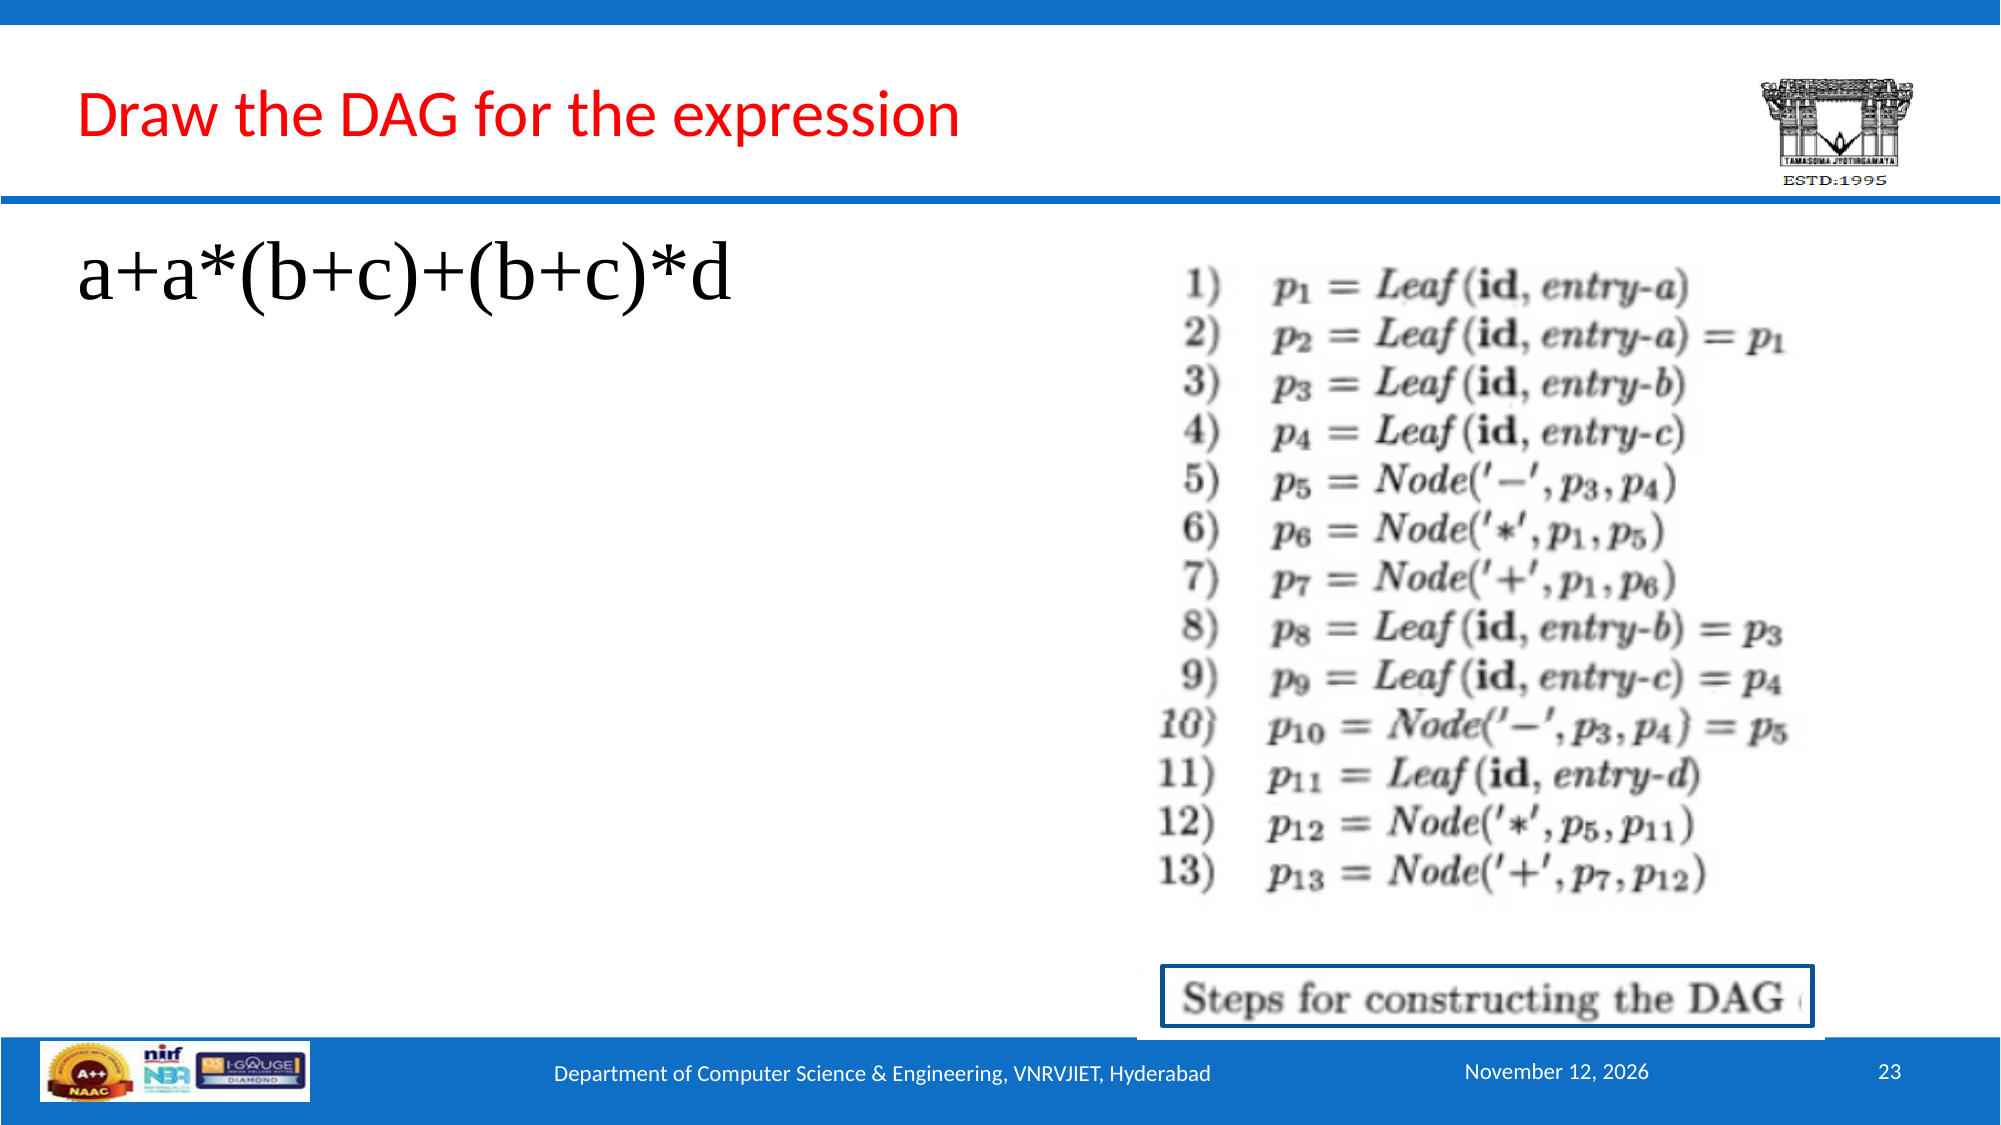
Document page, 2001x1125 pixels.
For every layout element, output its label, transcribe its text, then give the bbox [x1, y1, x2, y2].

picture [1137, 242, 1826, 1041]
picture [40, 1041, 310, 1102]
footer Department of Computer Science & Engineering, VNRVJIET, Hyderabad [333, 1041, 1434, 1102]
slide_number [1449, 1048, 1734, 1100]
picture [1749, 70, 1934, 194]
text_box a+a*(b+c)+(b+c)*d [62, 208, 913, 324]
text_box Draw the DAG for the expression [62, 62, 1563, 158]
slide_number 23 [1749, 1040, 1917, 1100]
